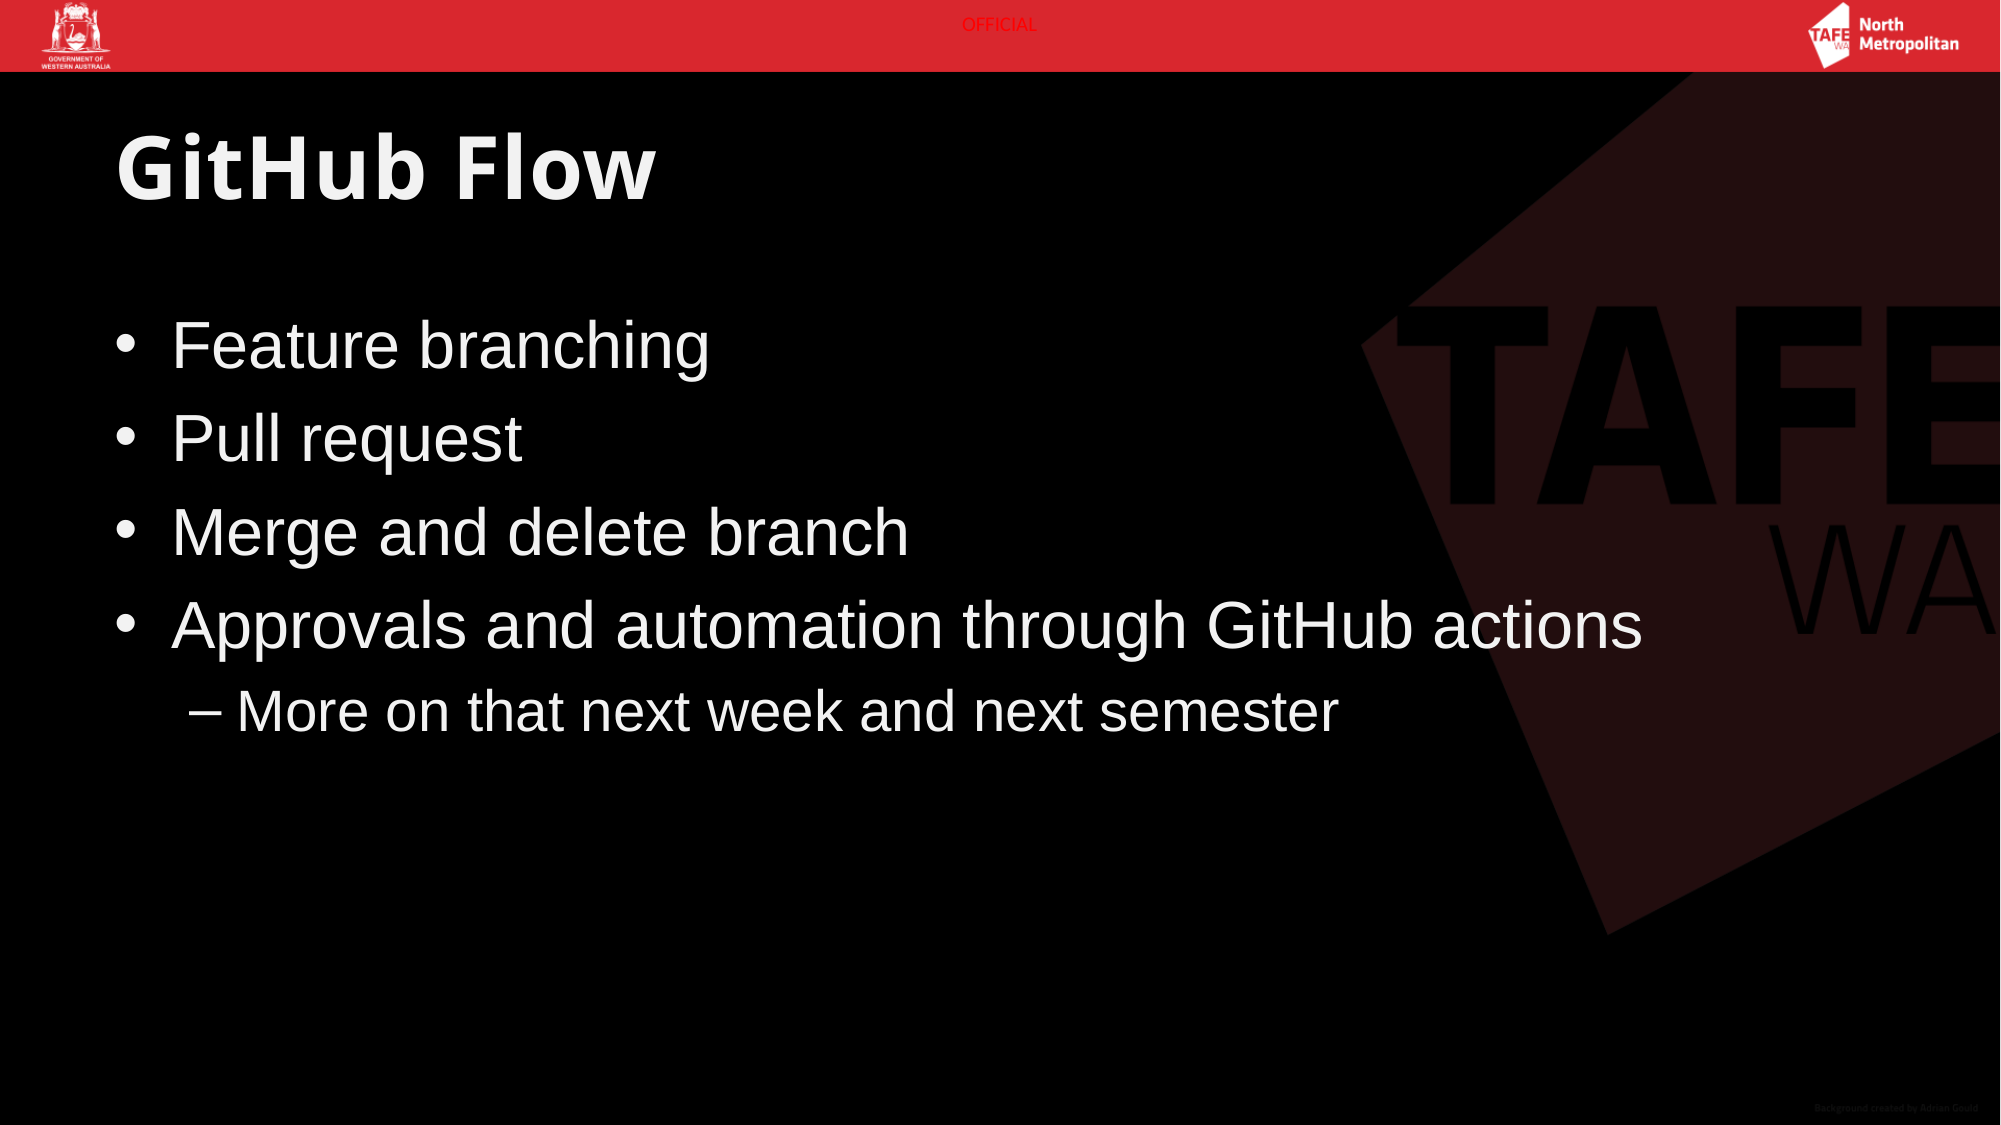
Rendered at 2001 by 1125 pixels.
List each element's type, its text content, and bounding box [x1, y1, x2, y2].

list Feature branching Pull request Merge and delete branch Approvals and automation through GitHub actions More on that next week and next semester [99, 294, 1900, 1043]
title GitHub Flow [99, 82, 1900, 247]
picture [0, 0, 2001, 1125]
